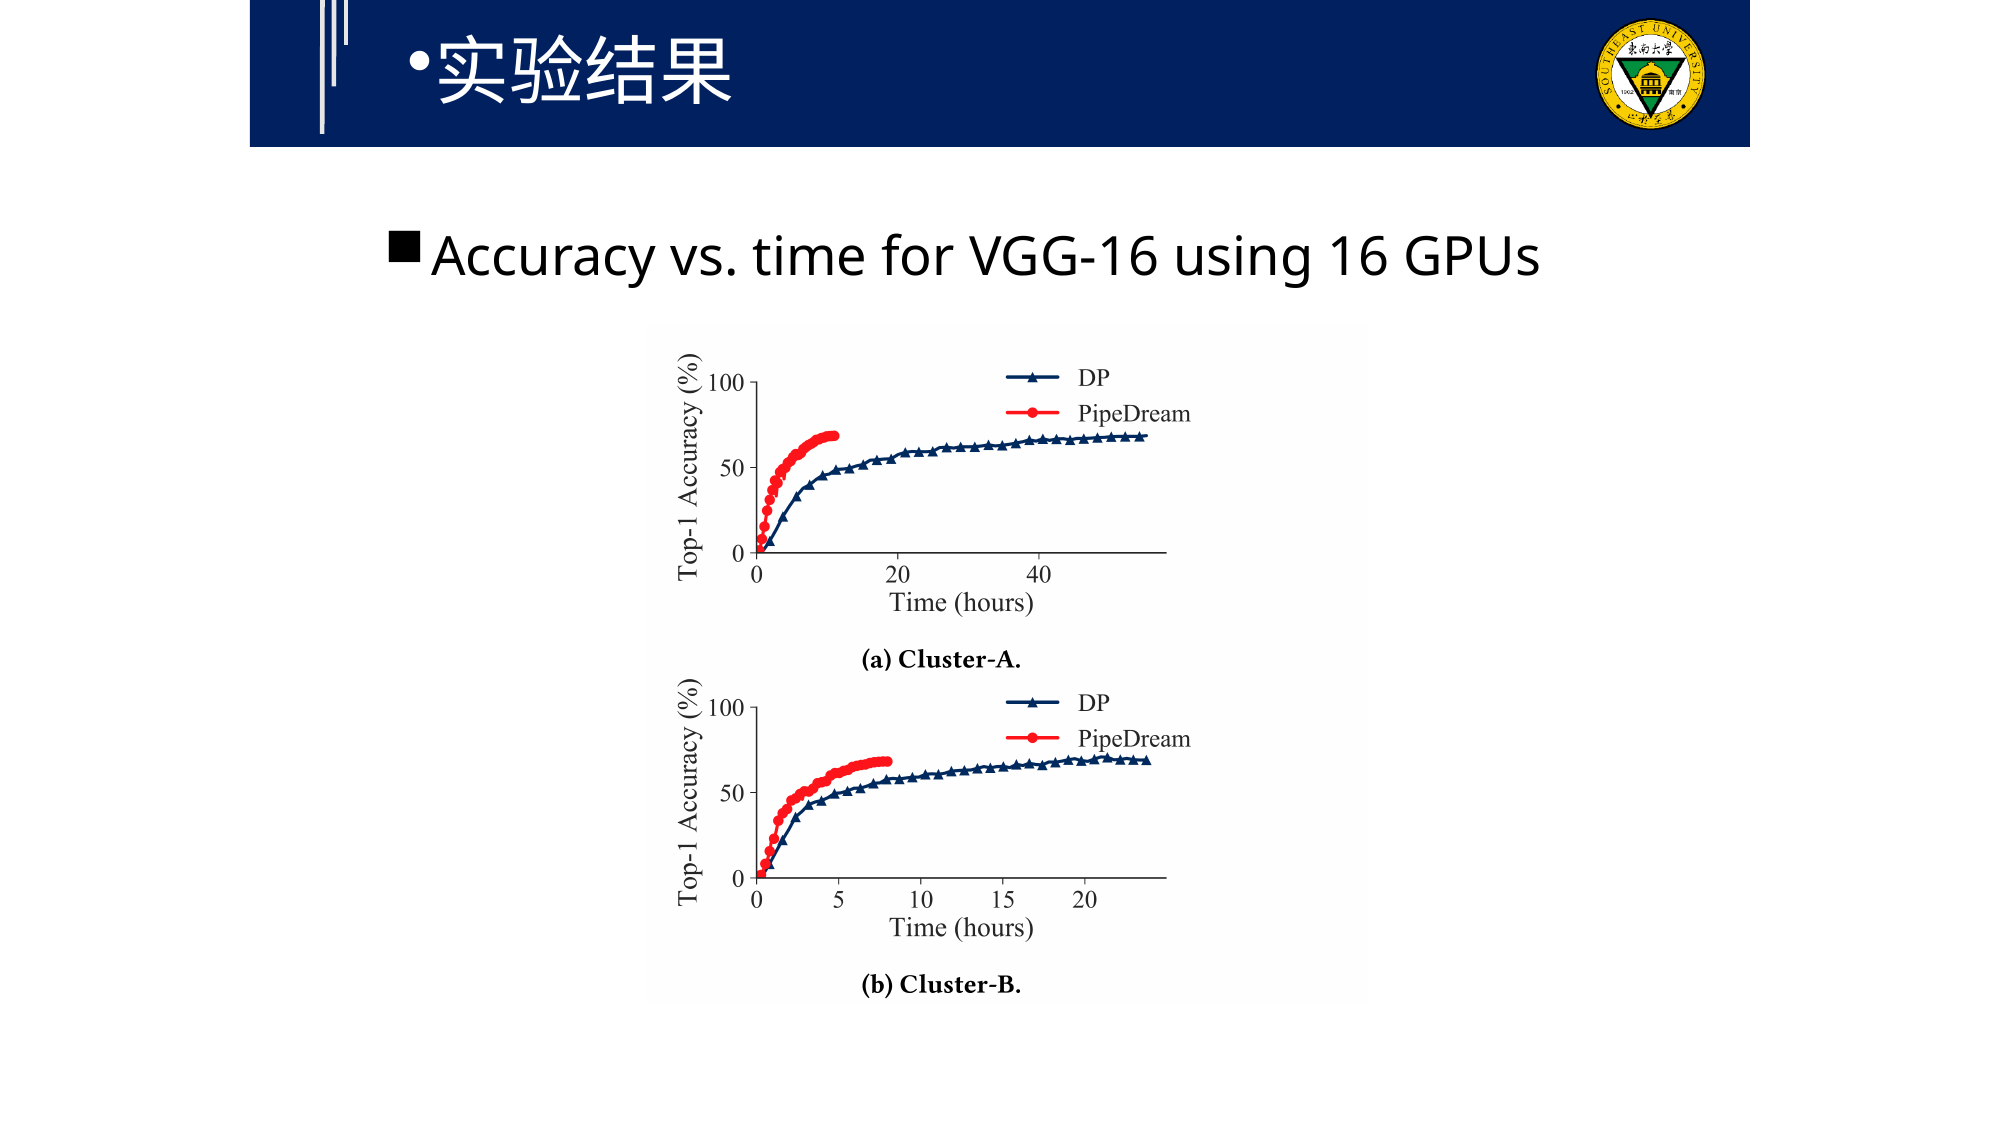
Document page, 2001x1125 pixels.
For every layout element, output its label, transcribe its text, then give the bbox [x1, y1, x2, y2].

picture [1595, 18, 1707, 130]
picture [646, 325, 1368, 1003]
text_box 实验结果 [393, 26, 848, 123]
text_box Accuracy vs. time for VGG-16 using 16 GPUs [369, 213, 1633, 294]
text_box [249, 0, 1751, 148]
